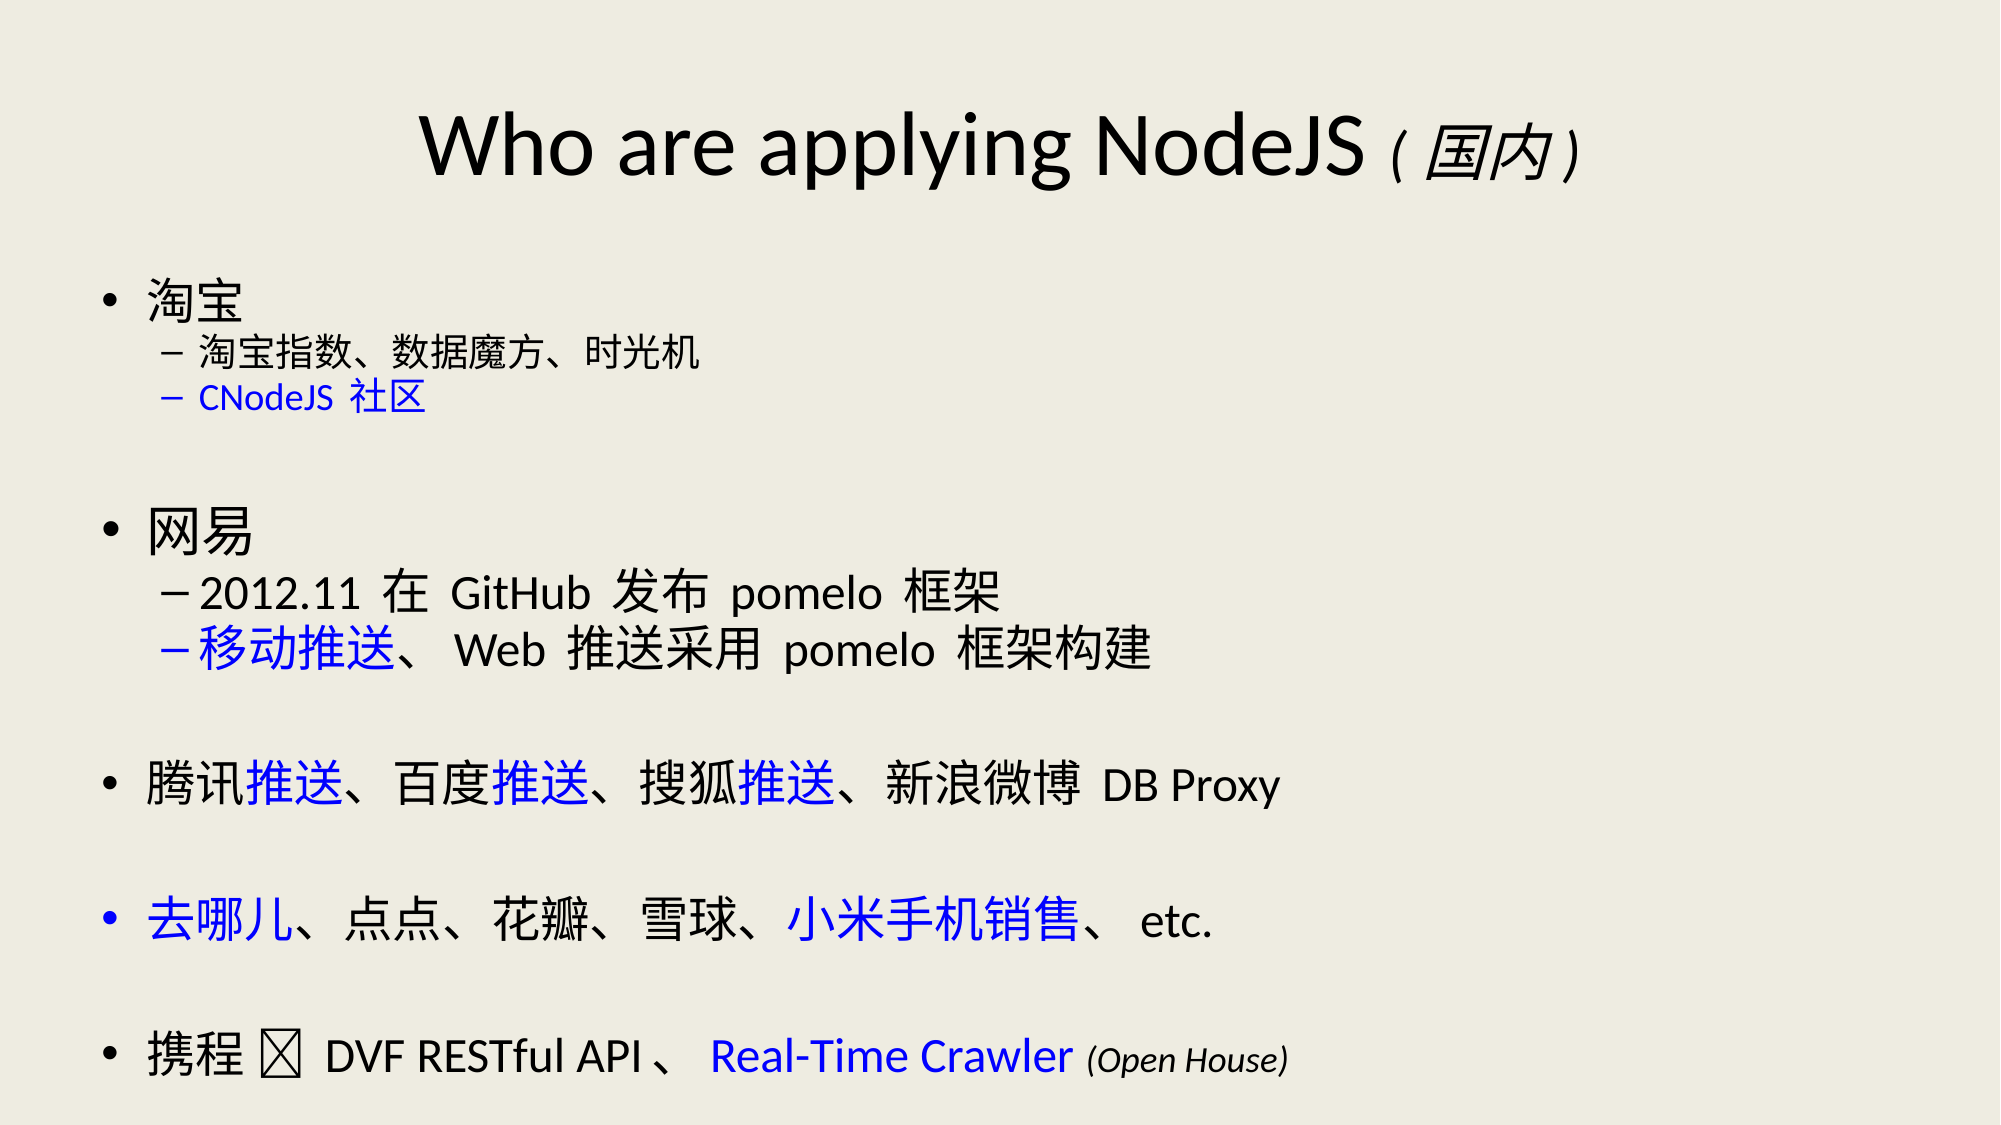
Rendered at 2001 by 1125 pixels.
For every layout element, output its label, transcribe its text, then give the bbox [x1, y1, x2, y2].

title Who are applying NodeJS (国内) [99, 45, 1900, 233]
list 淘宝 淘宝指数、数据魔方、时光机 CNodeJS 社区 网易 2012.11 在 GitHub 发布 pomelo 框架 移动推送、Web 推送采用 pomelo 框架构建 腾讯推送、百度推送、搜狐推送、新浪微博 DB Proxy 去哪儿、点点、花瓣、雪球、小米手机销售、etc. 携程  DVF RESTful API、Real-Time Crawler (Open House) [86, 262, 1932, 1094]
